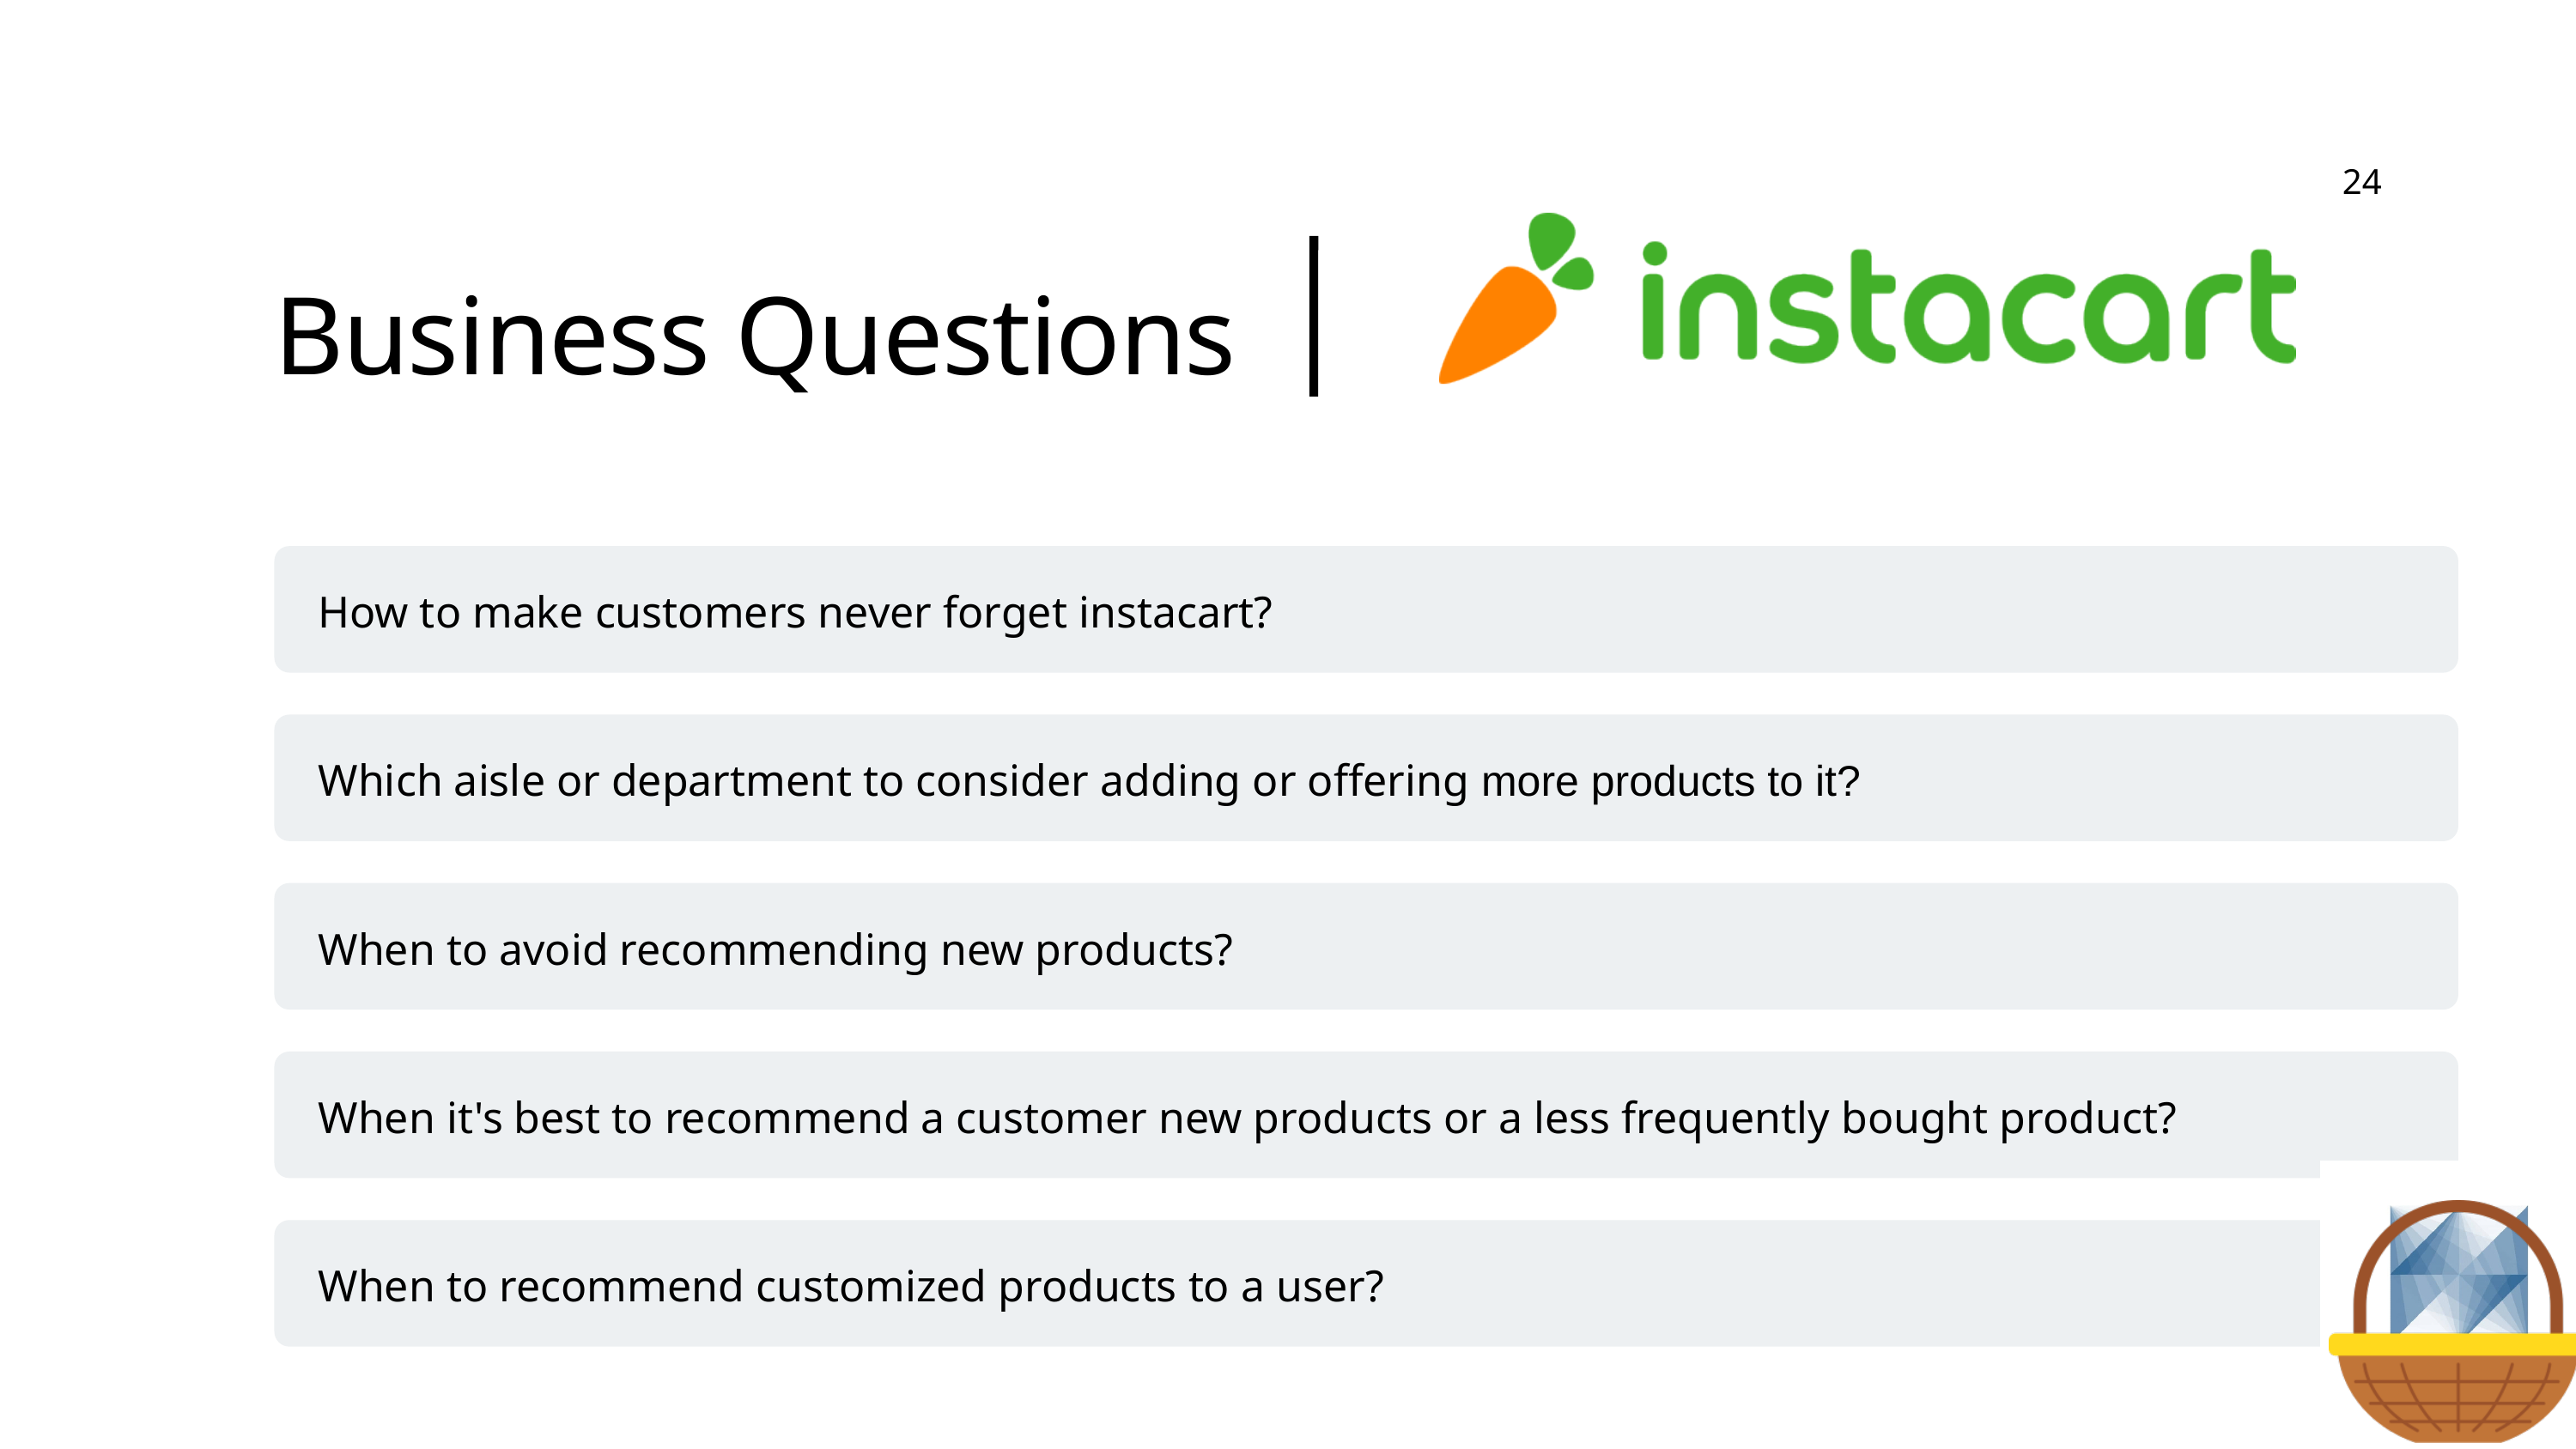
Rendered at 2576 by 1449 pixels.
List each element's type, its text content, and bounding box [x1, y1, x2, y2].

text_box Business Questions [274, 257, 1435, 396]
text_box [274, 714, 2459, 842]
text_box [274, 1051, 2459, 1179]
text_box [2319, 1160, 2576, 1444]
picture [1439, 30, 2296, 609]
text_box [274, 545, 2459, 673]
text_box 24 [2299, 152, 2382, 201]
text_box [274, 882, 2459, 1010]
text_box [274, 1220, 2315, 1347]
